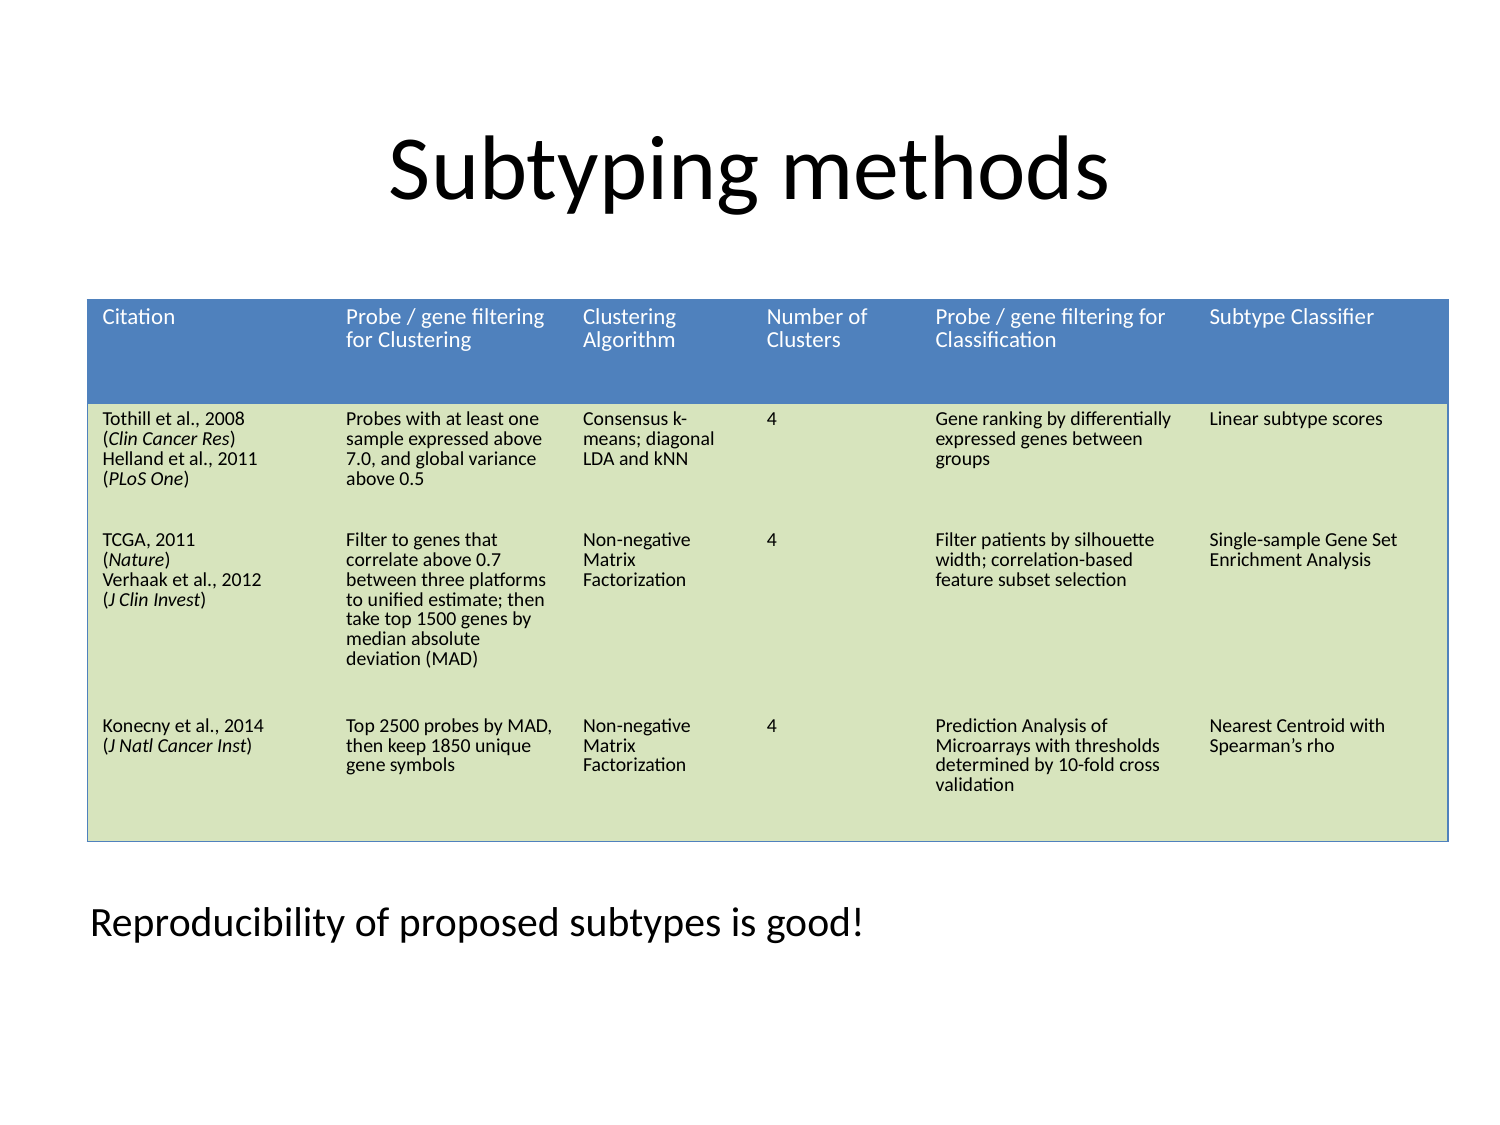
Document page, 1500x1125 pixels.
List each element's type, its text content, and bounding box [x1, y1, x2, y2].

table_cell Consensus k-means; diagonal LDA and kNN [568, 404, 752, 524]
table_cell TCGA, 2011 (Nature) Verhaak et al., 2012 (J Clin Invest) [88, 524, 331, 710]
title Subtyping methods [75, 45, 1425, 233]
table_header Subtype Classifier [1195, 301, 1447, 404]
table_cell Konecny et al., 2014 (J Natl Cancer Inst) [88, 710, 331, 841]
table_cell 4 [752, 710, 921, 841]
table_header Clustering Algorithm [568, 301, 752, 404]
table_header Citation [88, 301, 331, 404]
table_header Probe / gene filtering for Clustering [331, 301, 568, 404]
table_cell 4 [752, 404, 921, 524]
table_header Probe / gene filtering for Classification [921, 301, 1195, 404]
table_cell Top 2500 probes by MAD, then keep 1850 unique gene symbols [331, 710, 568, 841]
table_cell Prediction Analysis of Microarrays with thresholds determined by 10-fold cross validation [921, 710, 1195, 841]
table_cell Single-sample Gene Set Enrichment Analysis [1195, 524, 1447, 710]
table_header Number of Clusters [752, 301, 921, 404]
table_cell Gene ranking by differentially expressed genes between groups [921, 404, 1195, 524]
table_cell Non-negative Matrix Factorization [568, 524, 752, 710]
table_cell Non-negative Matrix Factorization [568, 710, 752, 841]
table_cell Probes with at least one sample expressed above 7.0, and global variance above 0.5 [331, 404, 568, 524]
table_cell Filter patients by silhouette width; correlation-based feature subset selection [921, 524, 1195, 710]
table_cell Linear subtype scores [1195, 404, 1447, 524]
list Reproducibility of proposed subtypes is good! [75, 887, 1425, 1050]
table_cell 4 [752, 524, 921, 710]
table_cell Filter to genes that correlate above 0.7 between three platforms to unified estimate; then take top 1500 genes by median absolute deviation (MAD) [331, 524, 568, 710]
table_cell Tothill et al., 2008 (Clin Cancer Res) Helland et al., 2011 (PLoS One) [88, 404, 331, 524]
table_cell Nearest Centroid with Spearman’s rho [1195, 710, 1447, 841]
